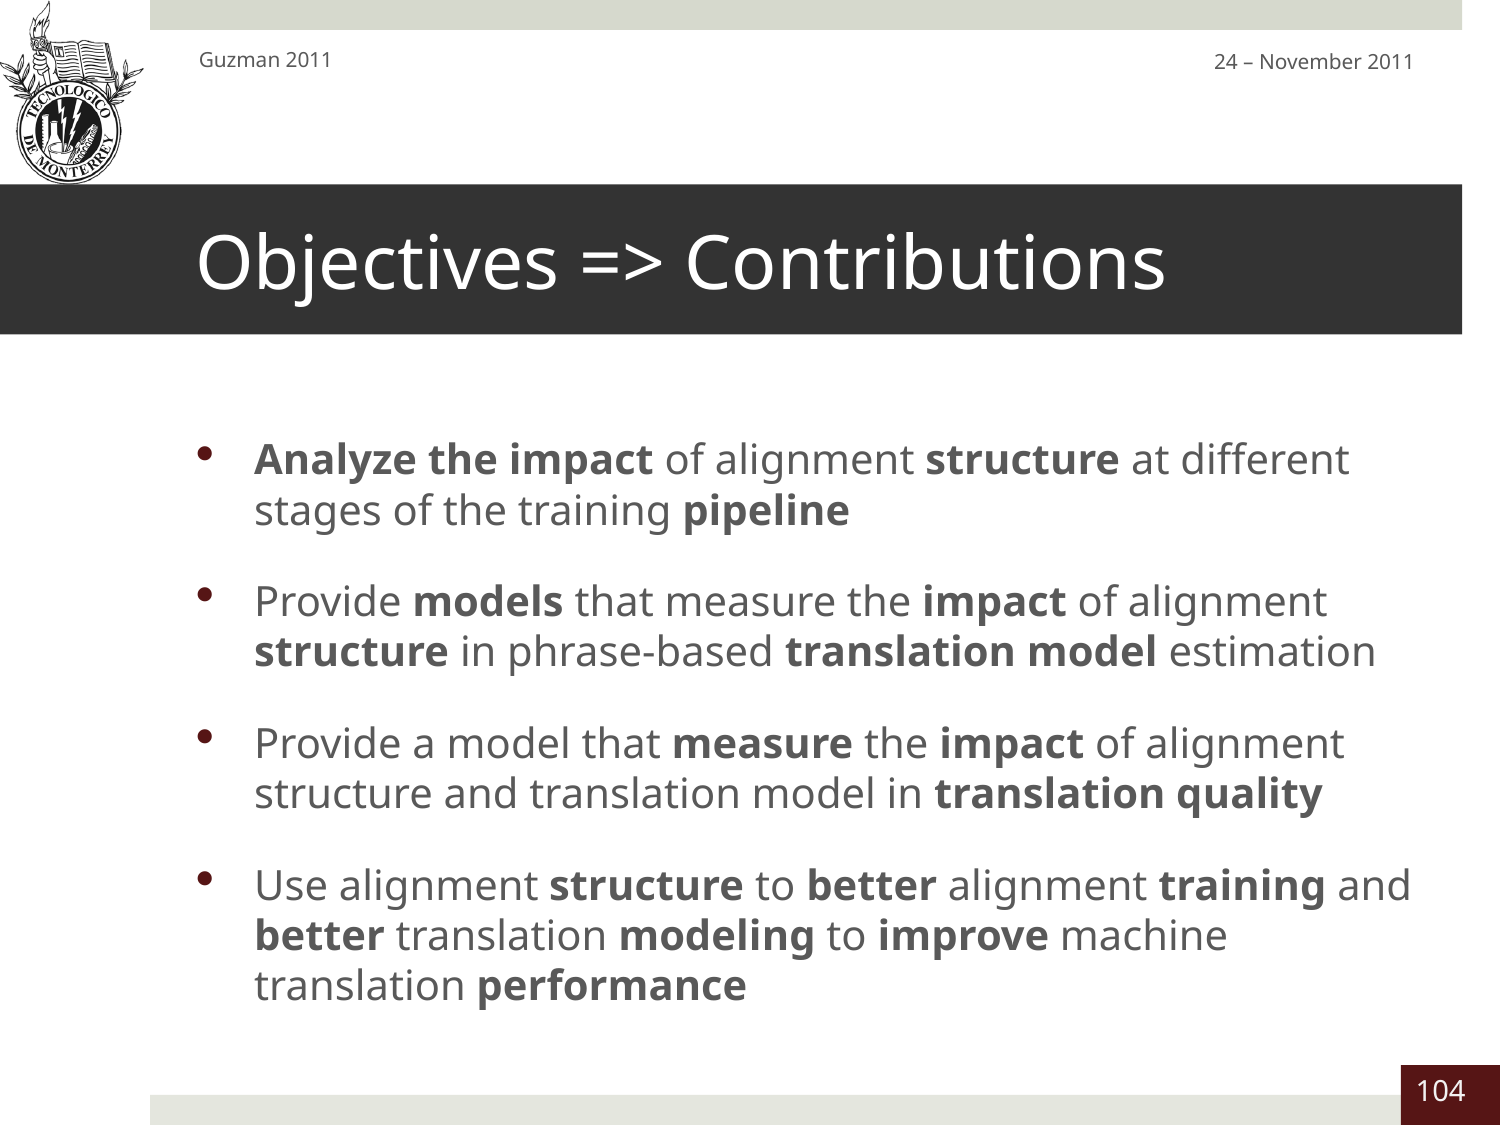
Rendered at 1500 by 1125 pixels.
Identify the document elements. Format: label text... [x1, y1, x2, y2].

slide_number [1079, 30, 1430, 91]
footer Guzman 2011 [183, 30, 659, 91]
picture [0, 0, 145, 184]
title Objectives => Contributions [0, 184, 1463, 335]
list Analyze the impact of alignment structure at different stages of the training pipeline Provide models that measure the impact of alignment structure in phrase-based translation model estimation Provide a model that measure the impact of alignment structure and translation model in translation quality Use alignment structure to better alignment training and better translation modeling to improve machine translation performance [182, 425, 1432, 1028]
